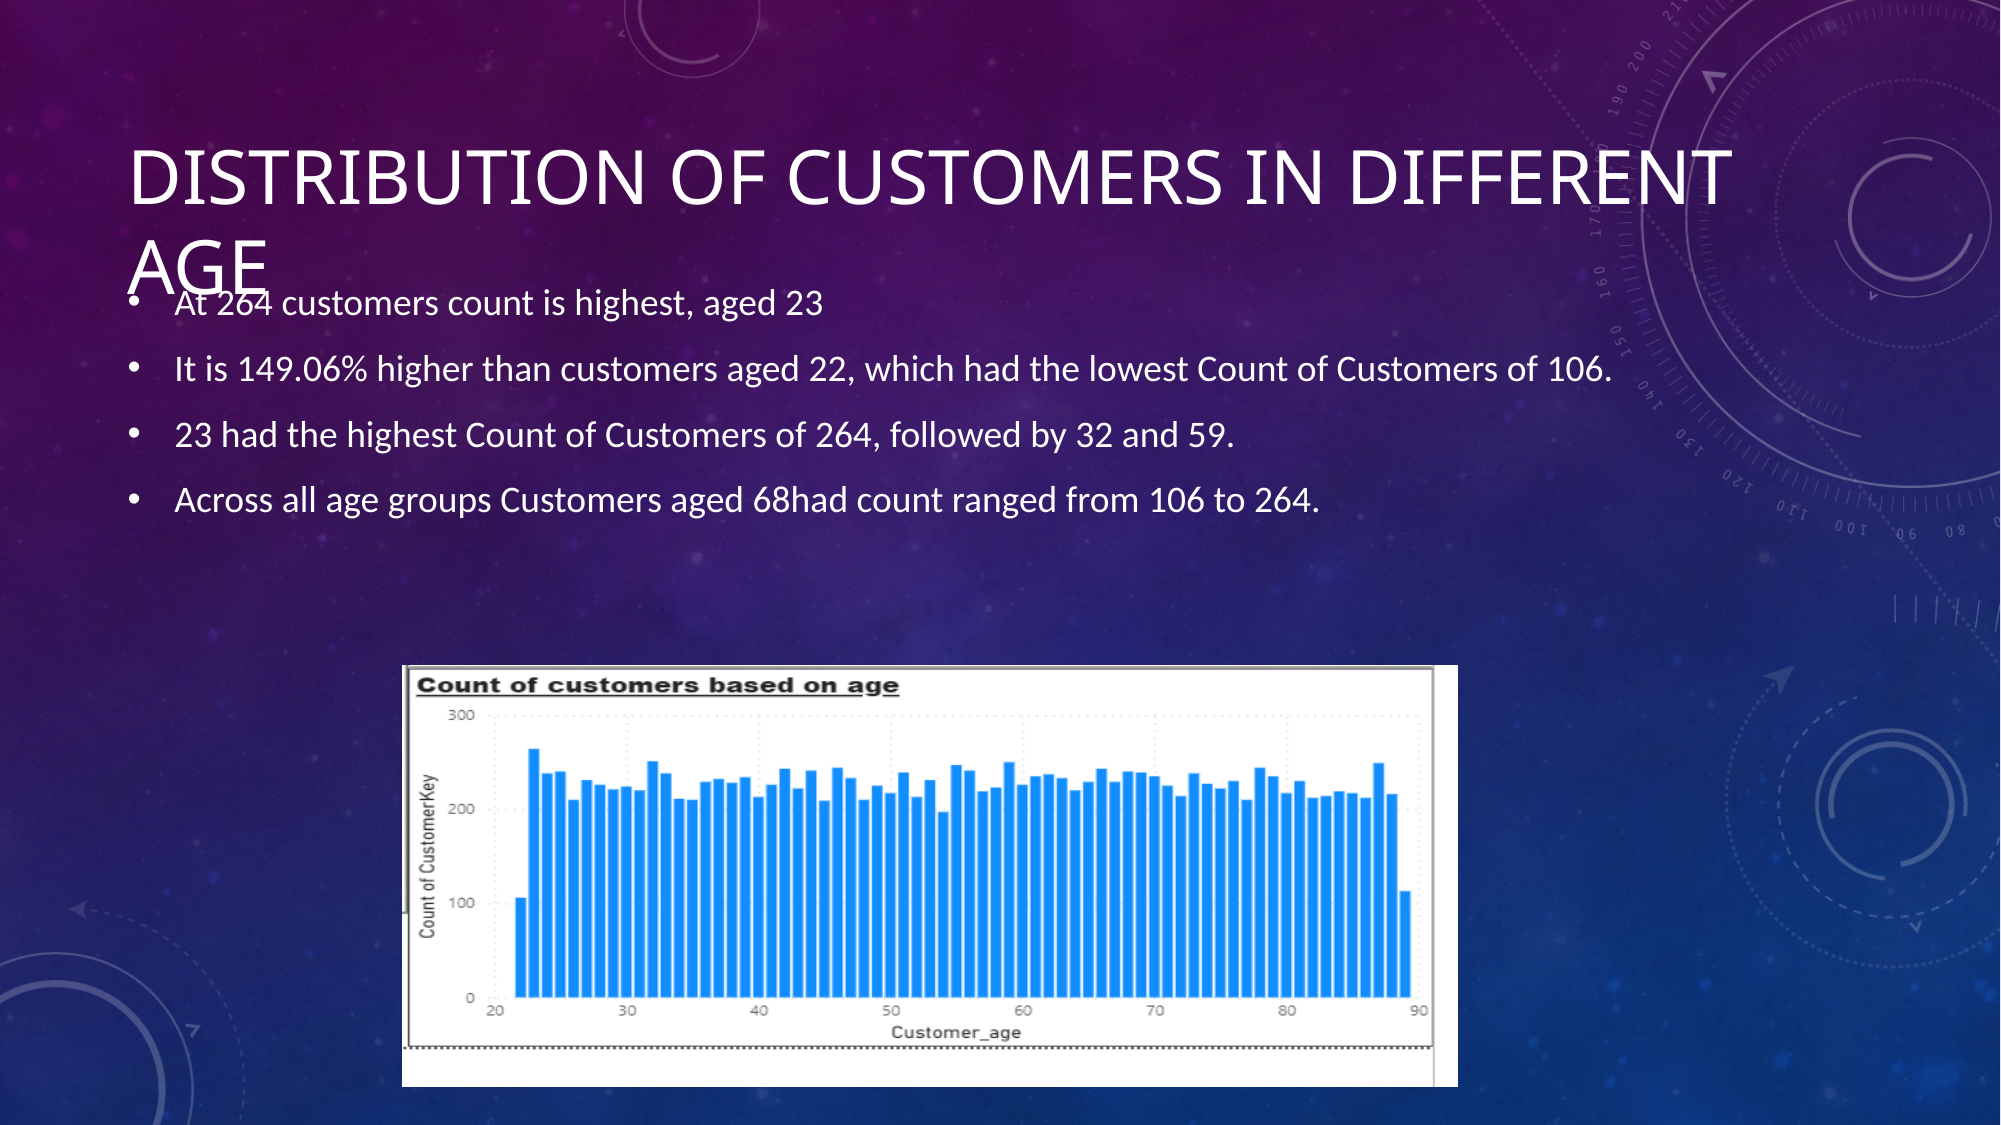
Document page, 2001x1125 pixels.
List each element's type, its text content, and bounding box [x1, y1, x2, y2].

list ﻿At 264 customers count is highest, aged 23 It is 149.06% higher than customers aged 22, which had the lowest Count of Customers of 106.﻿﻿ ﻿﻿ ﻿﻿ 23 had the highest Count of Customers of 264, followed by 32 and 59. ﻿﻿Across all age groups Customers aged 68had count ranged from 106 to 264.﻿﻿ ﻿﻿ ﻿ [112, 99, 1775, 699]
picture [0, 0, 2001, 1125]
